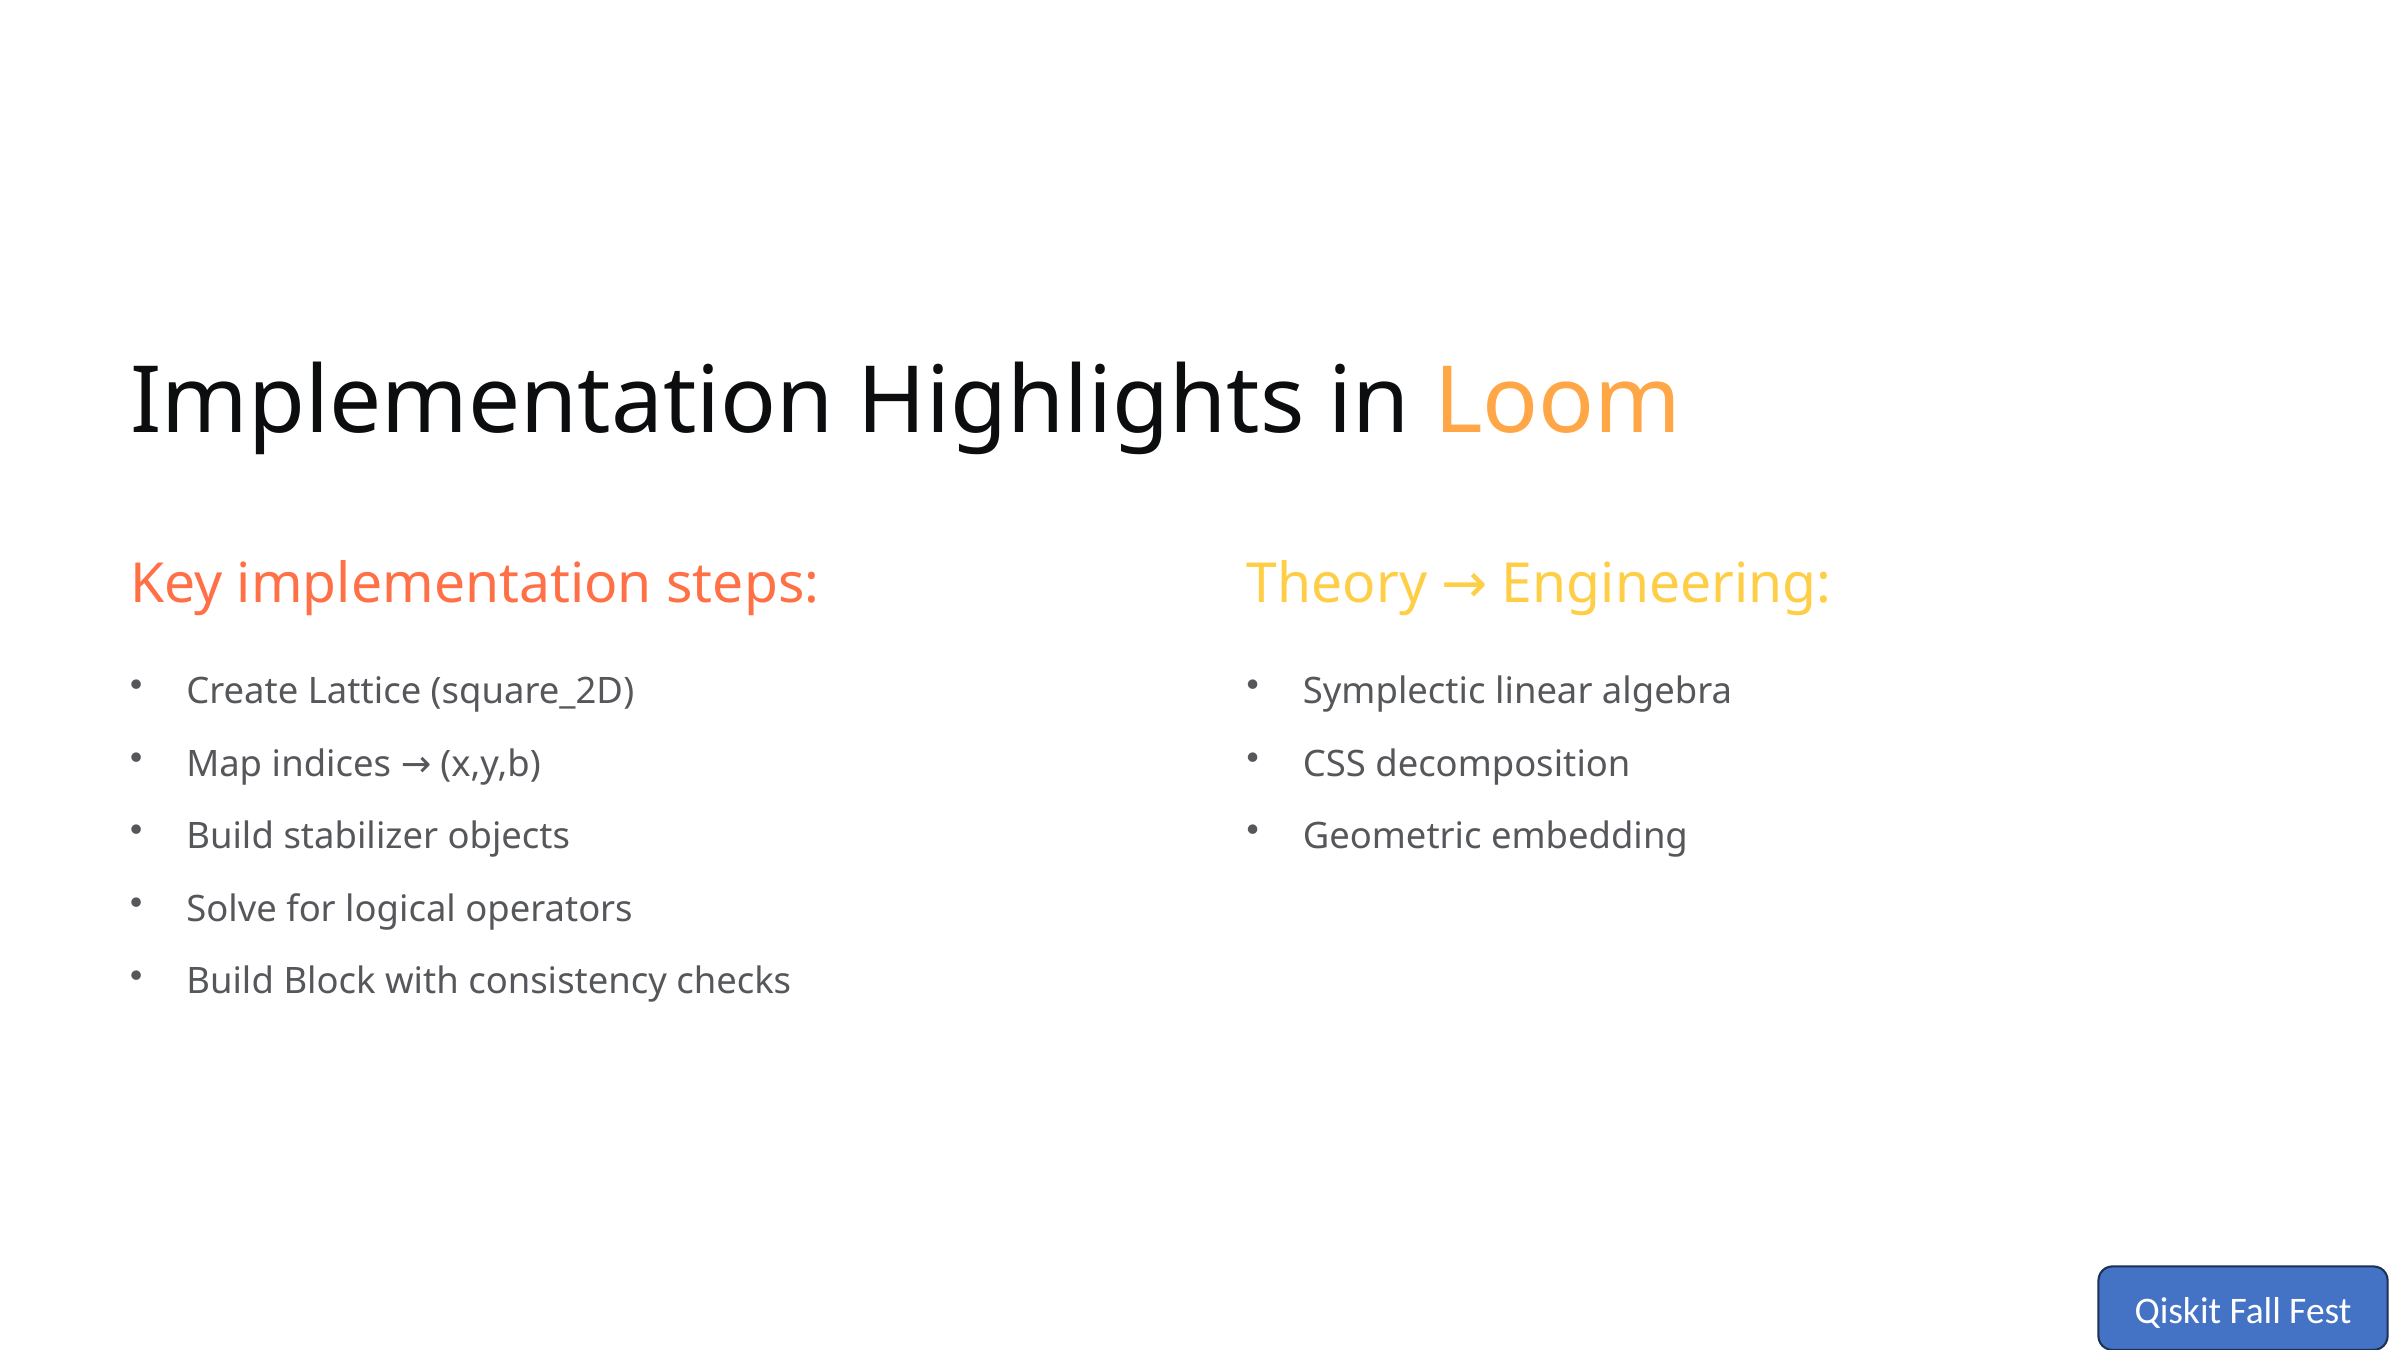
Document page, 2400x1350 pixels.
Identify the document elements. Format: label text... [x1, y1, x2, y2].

text_box Symplectic linear algebra [1246, 651, 2271, 712]
text_box Map indices → (x,y,b) [130, 724, 1155, 784]
text_box Geometric embedding [1246, 796, 2271, 857]
text_box Create Lattice (square_2D) [130, 651, 1155, 712]
text_box CSS decomposition [1246, 724, 2271, 784]
text_box Qiskit Fall Fest [2097, 1265, 2389, 1350]
text_box Key implementation steps: [130, 544, 824, 615]
text_box Build Block with consistency checks [130, 941, 1155, 1002]
text_box Theory → Engineering: [1246, 544, 1851, 615]
text_box Implementation Highlights in Loom [130, 335, 1649, 452]
text_box Build stabilizer objects [130, 796, 1155, 857]
text_box Solve for logical operators [130, 869, 1155, 929]
